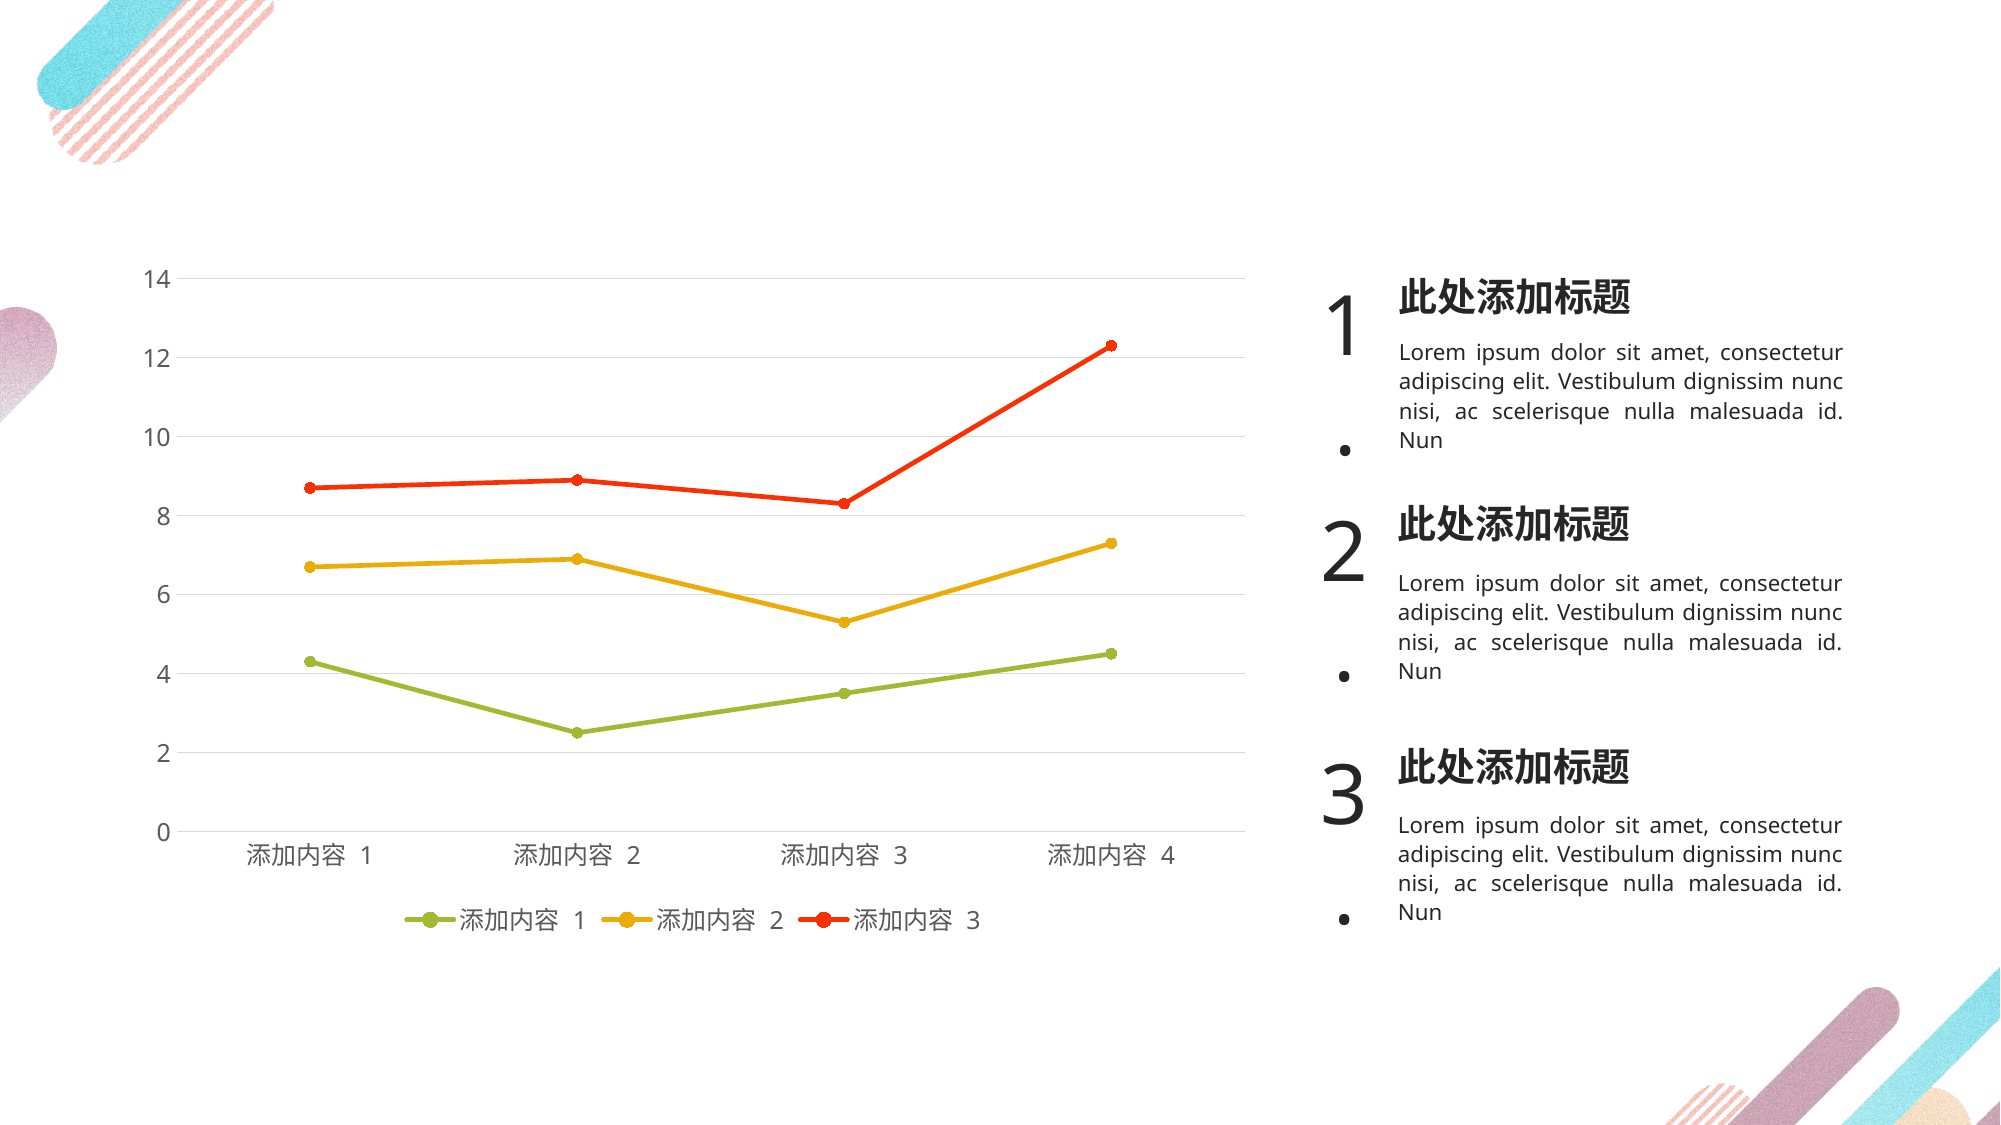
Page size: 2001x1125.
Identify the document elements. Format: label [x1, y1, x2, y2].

text_box [1304, 733, 1859, 952]
chart [119, 247, 1268, 943]
picture [1502, 872, 2000, 1125]
text_box [1305, 264, 1860, 482]
text_box [1304, 490, 1859, 708]
picture [0, 0, 274, 437]
